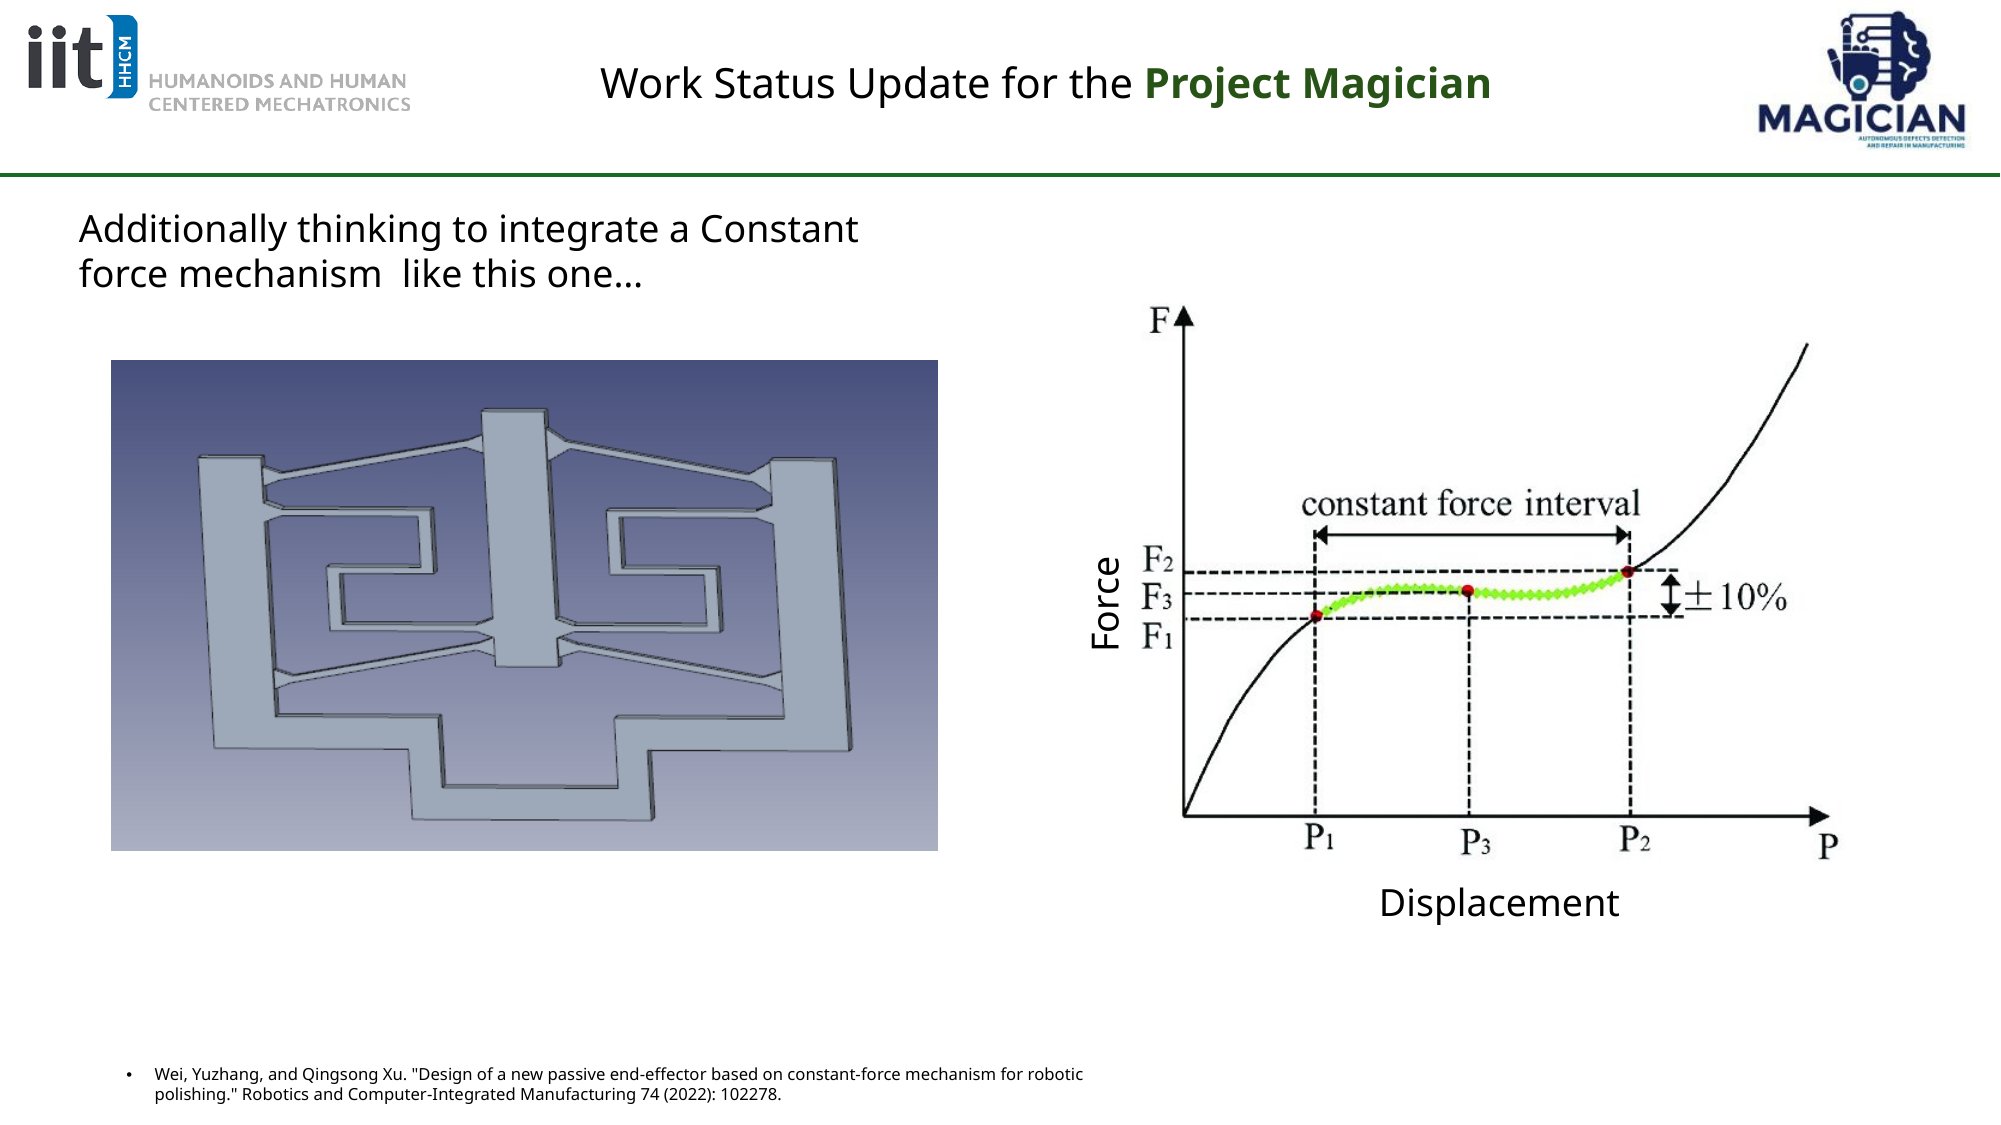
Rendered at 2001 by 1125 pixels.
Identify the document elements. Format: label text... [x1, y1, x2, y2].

picture [18, 14, 410, 112]
picture [1743, 0, 1982, 154]
text_box Wei, Yuzhang, and Qingsong Xu. "Design of a new passive end-effector based on constant-force mechanism for robotic polishing." Robotics and Computer-Integrated Manufacturing 74 (2022): 102278. [111, 1056, 1114, 1112]
picture [1131, 303, 1846, 866]
text_box Additionally thinking to integrate a Constant force mechanism like this one… [64, 197, 883, 303]
text_box Force [1073, 381, 1131, 668]
text_box Work Status Update for the Project Magician [585, 49, 1523, 115]
picture [111, 360, 938, 852]
text_box Displacement [1364, 871, 1650, 977]
